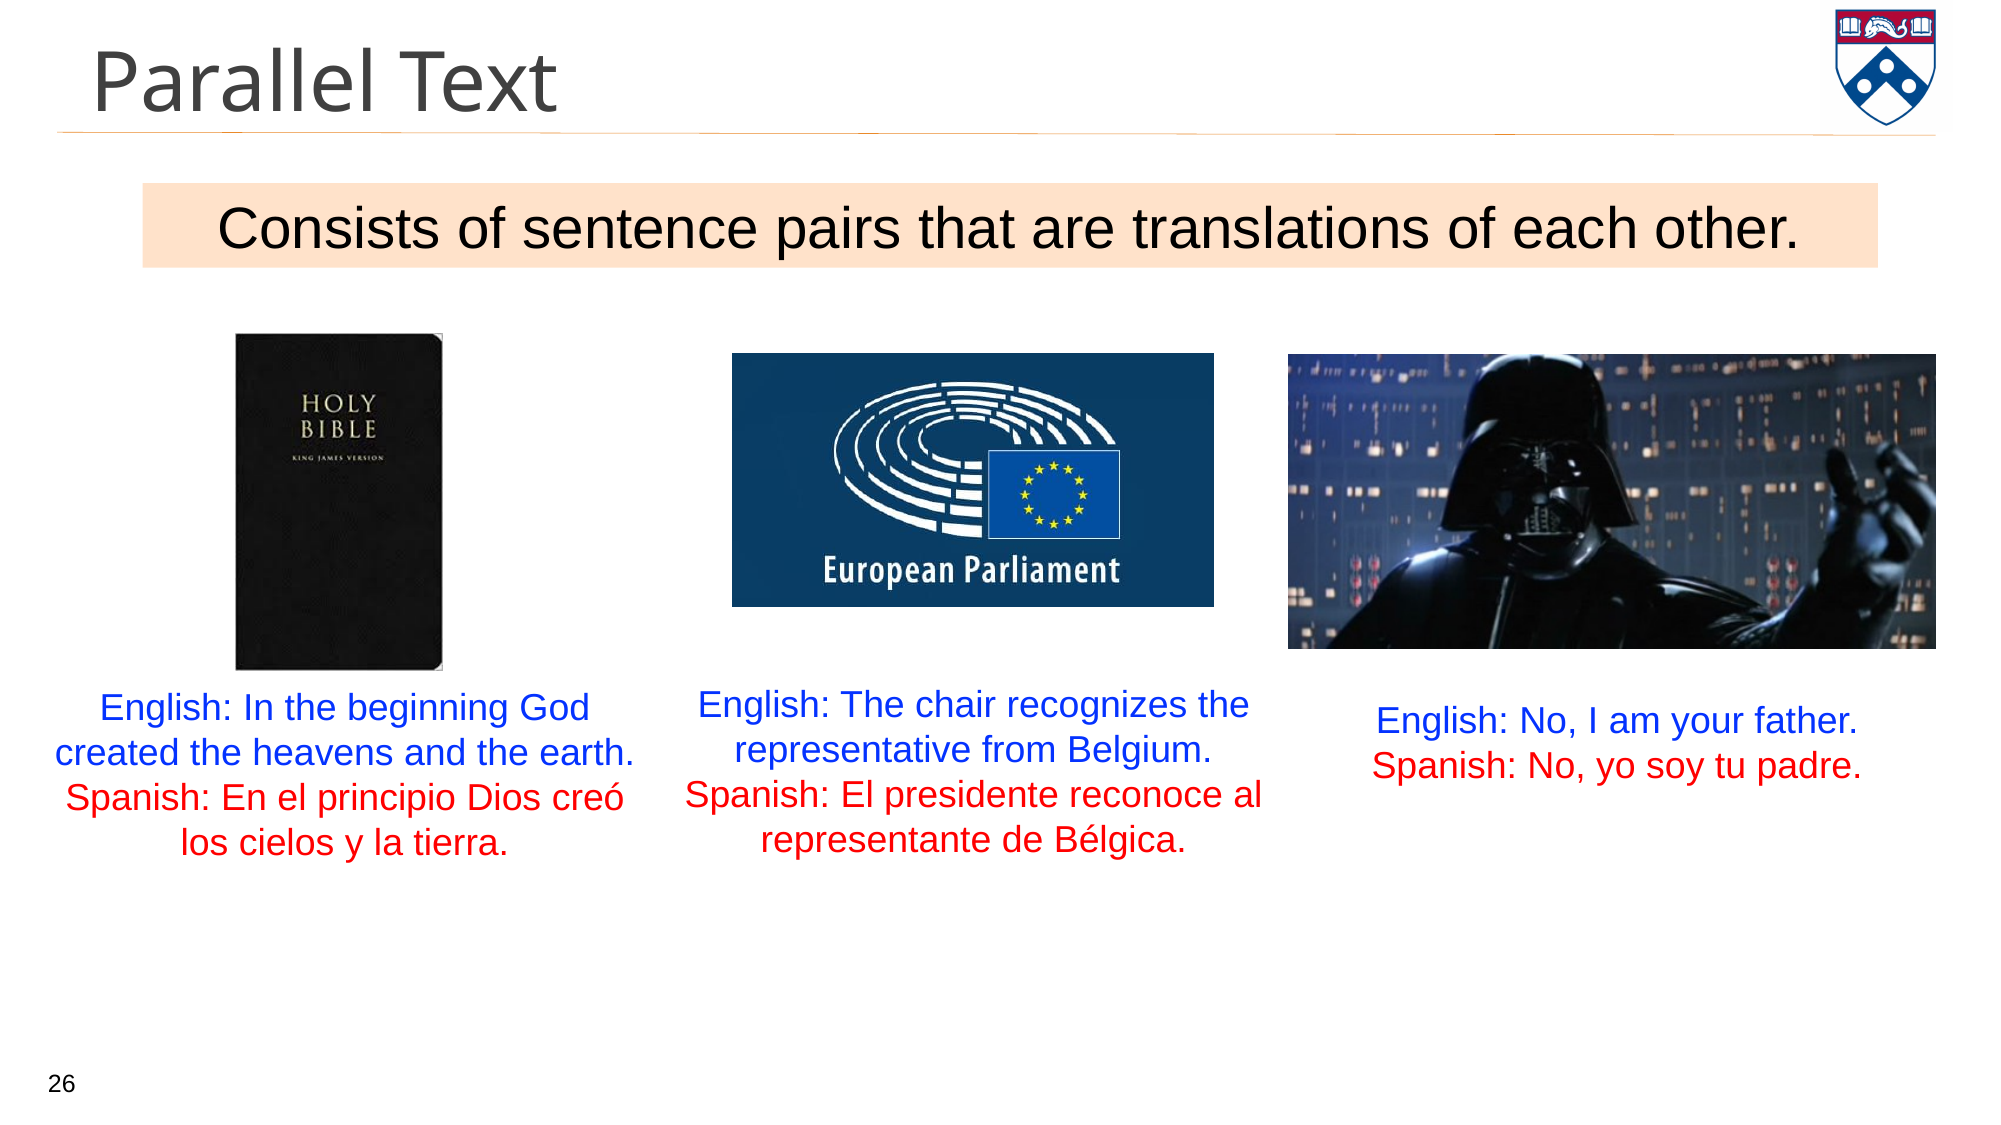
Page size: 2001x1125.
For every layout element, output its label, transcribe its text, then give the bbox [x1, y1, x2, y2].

text_box Consists of sentence pairs that are translations of each other. [142, 183, 1878, 268]
picture [1820, 0, 1953, 132]
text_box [652, 353, 1295, 870]
title Parallel Text [75, 33, 1814, 122]
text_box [23, 332, 667, 873]
slide_number 26 [20, 1067, 104, 1106]
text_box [1296, 354, 1936, 796]
